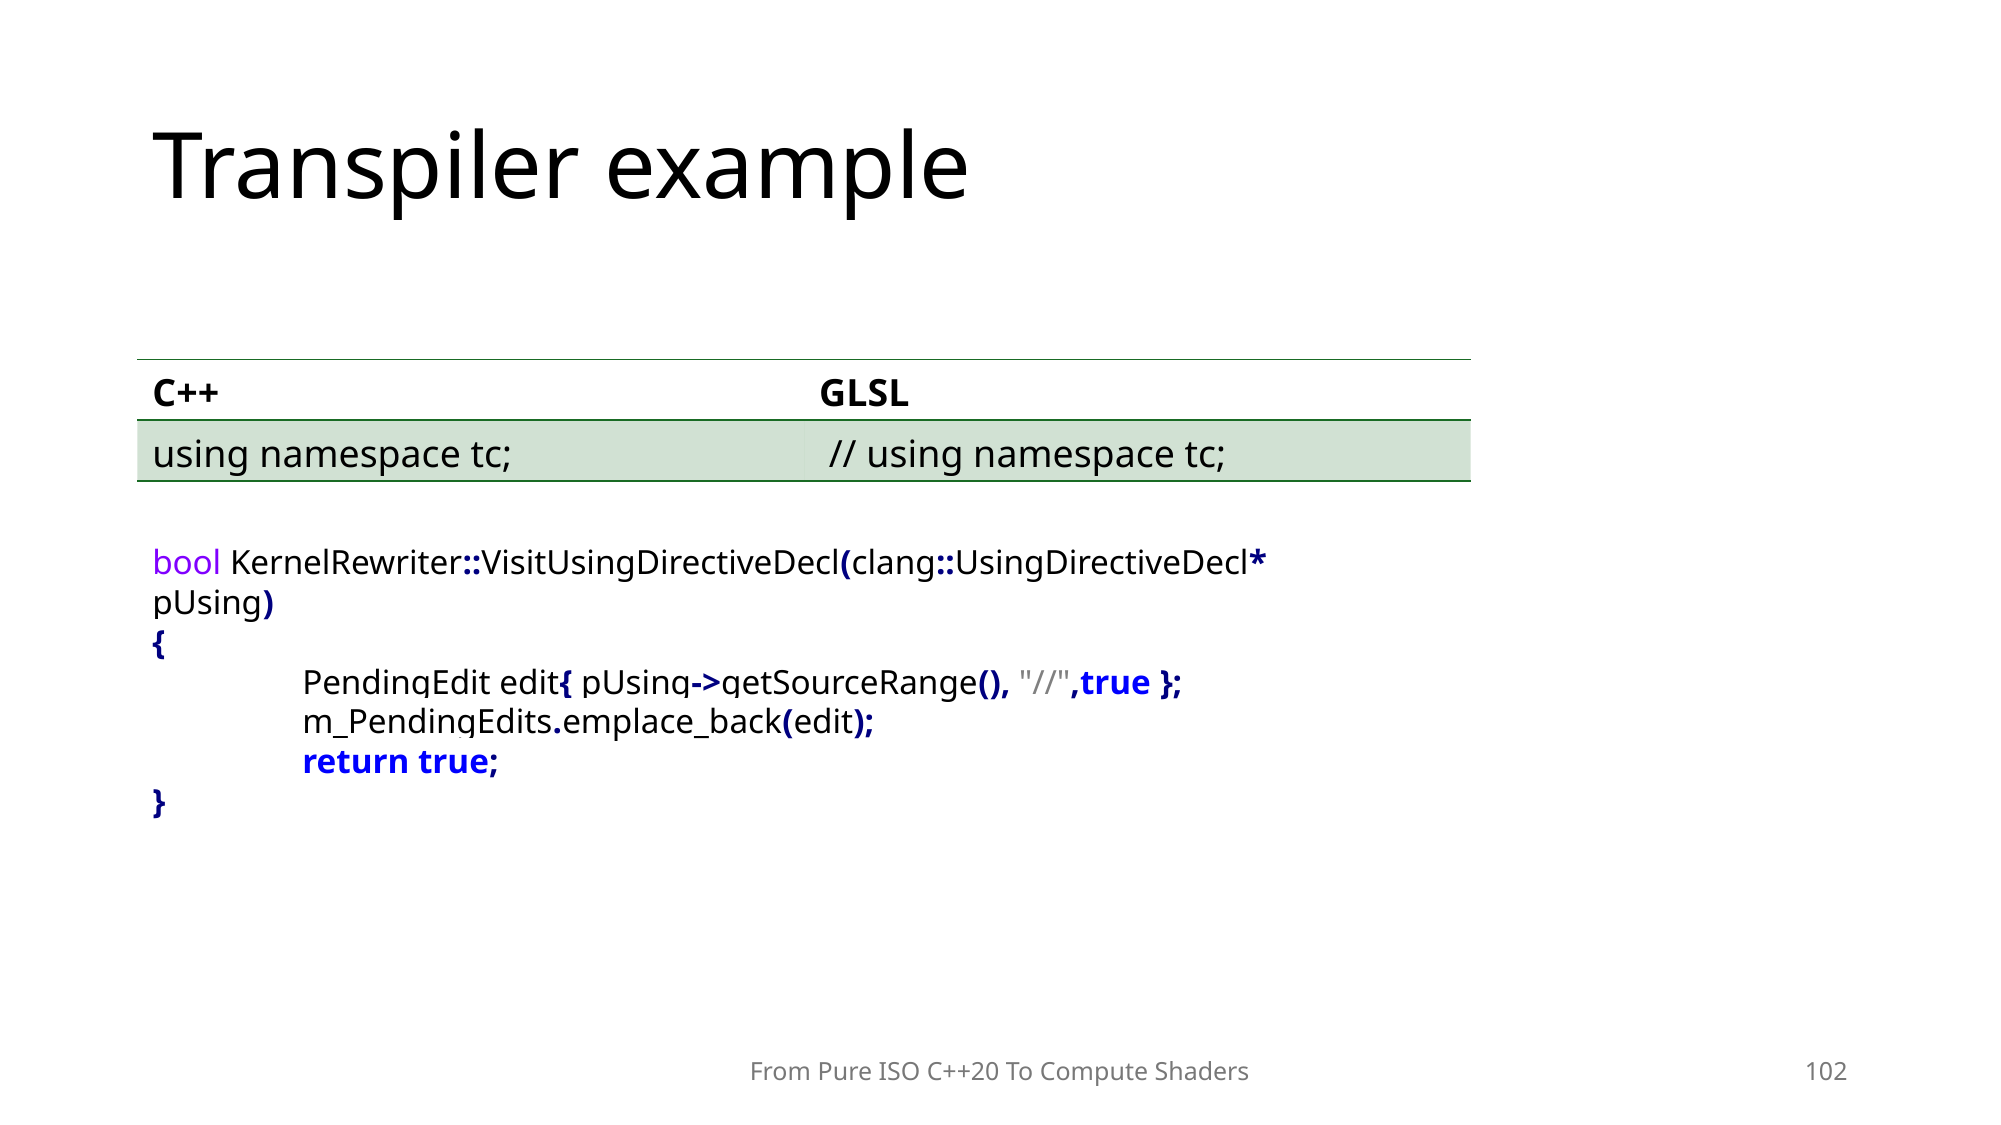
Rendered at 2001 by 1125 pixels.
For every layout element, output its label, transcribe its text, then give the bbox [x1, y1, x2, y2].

table_cell // using namespace tc; [804, 421, 1471, 480]
footer From Pure ISO C++20 To Compute Shaders [662, 1042, 1338, 1103]
table_cell using namespace tc; [137, 421, 804, 480]
table_header GLSL [804, 360, 1471, 419]
table_header C++ [137, 360, 804, 419]
text_box bool KernelRewriter::VisitUsingDirectiveDecl(clang::UsingDirectiveDecl* pUsing) { PendingEdit edit{ pUsing->getSourceRange(), "//",true }; m_PendingEdits.emplace_back(edit); return true; } [137, 533, 1398, 828]
title Transpiler example [137, 59, 1863, 278]
slide_number 102 [1412, 1042, 1863, 1103]
